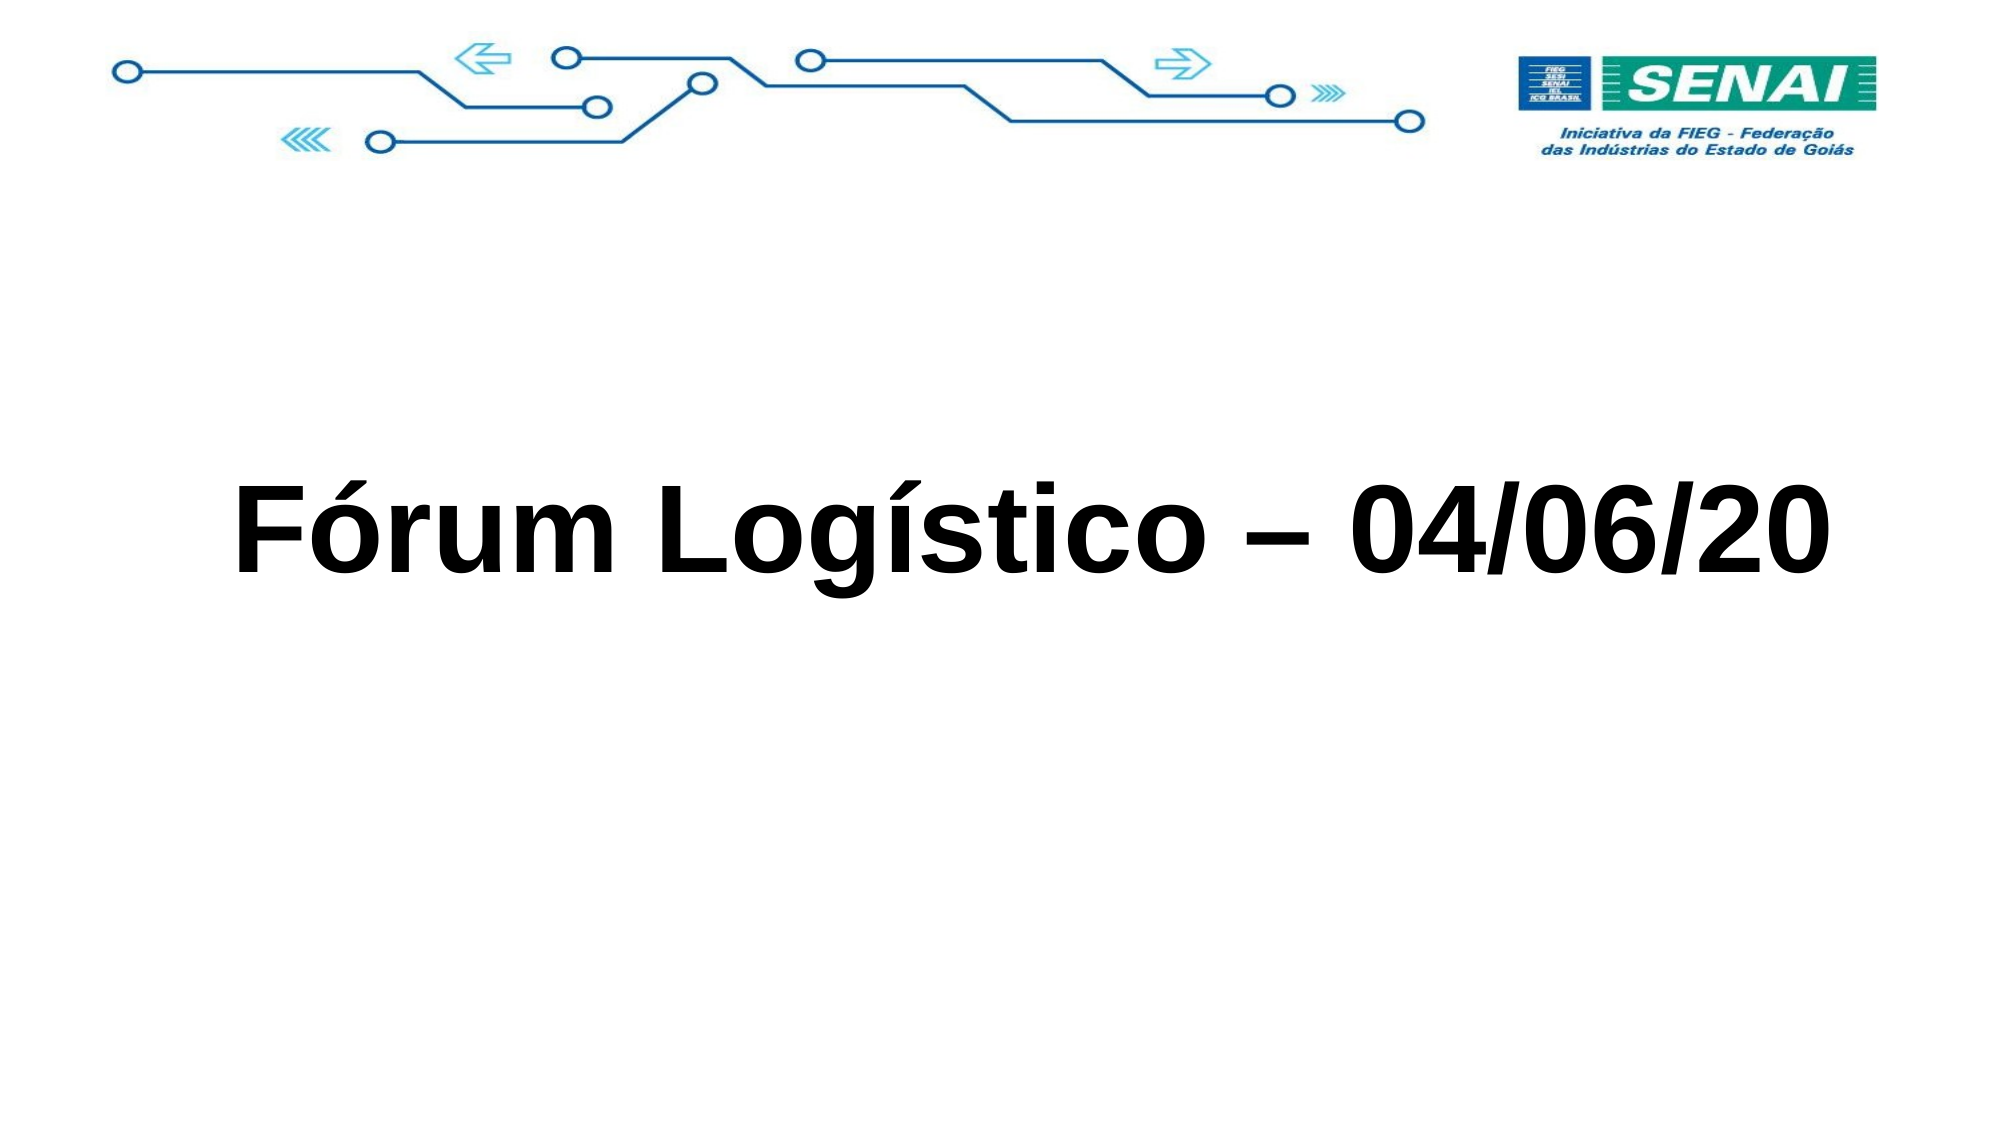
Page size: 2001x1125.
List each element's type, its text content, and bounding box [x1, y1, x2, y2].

picture [105, 31, 1879, 161]
text_box Fórum Logístico – 04/06/20 [212, 440, 1854, 605]
